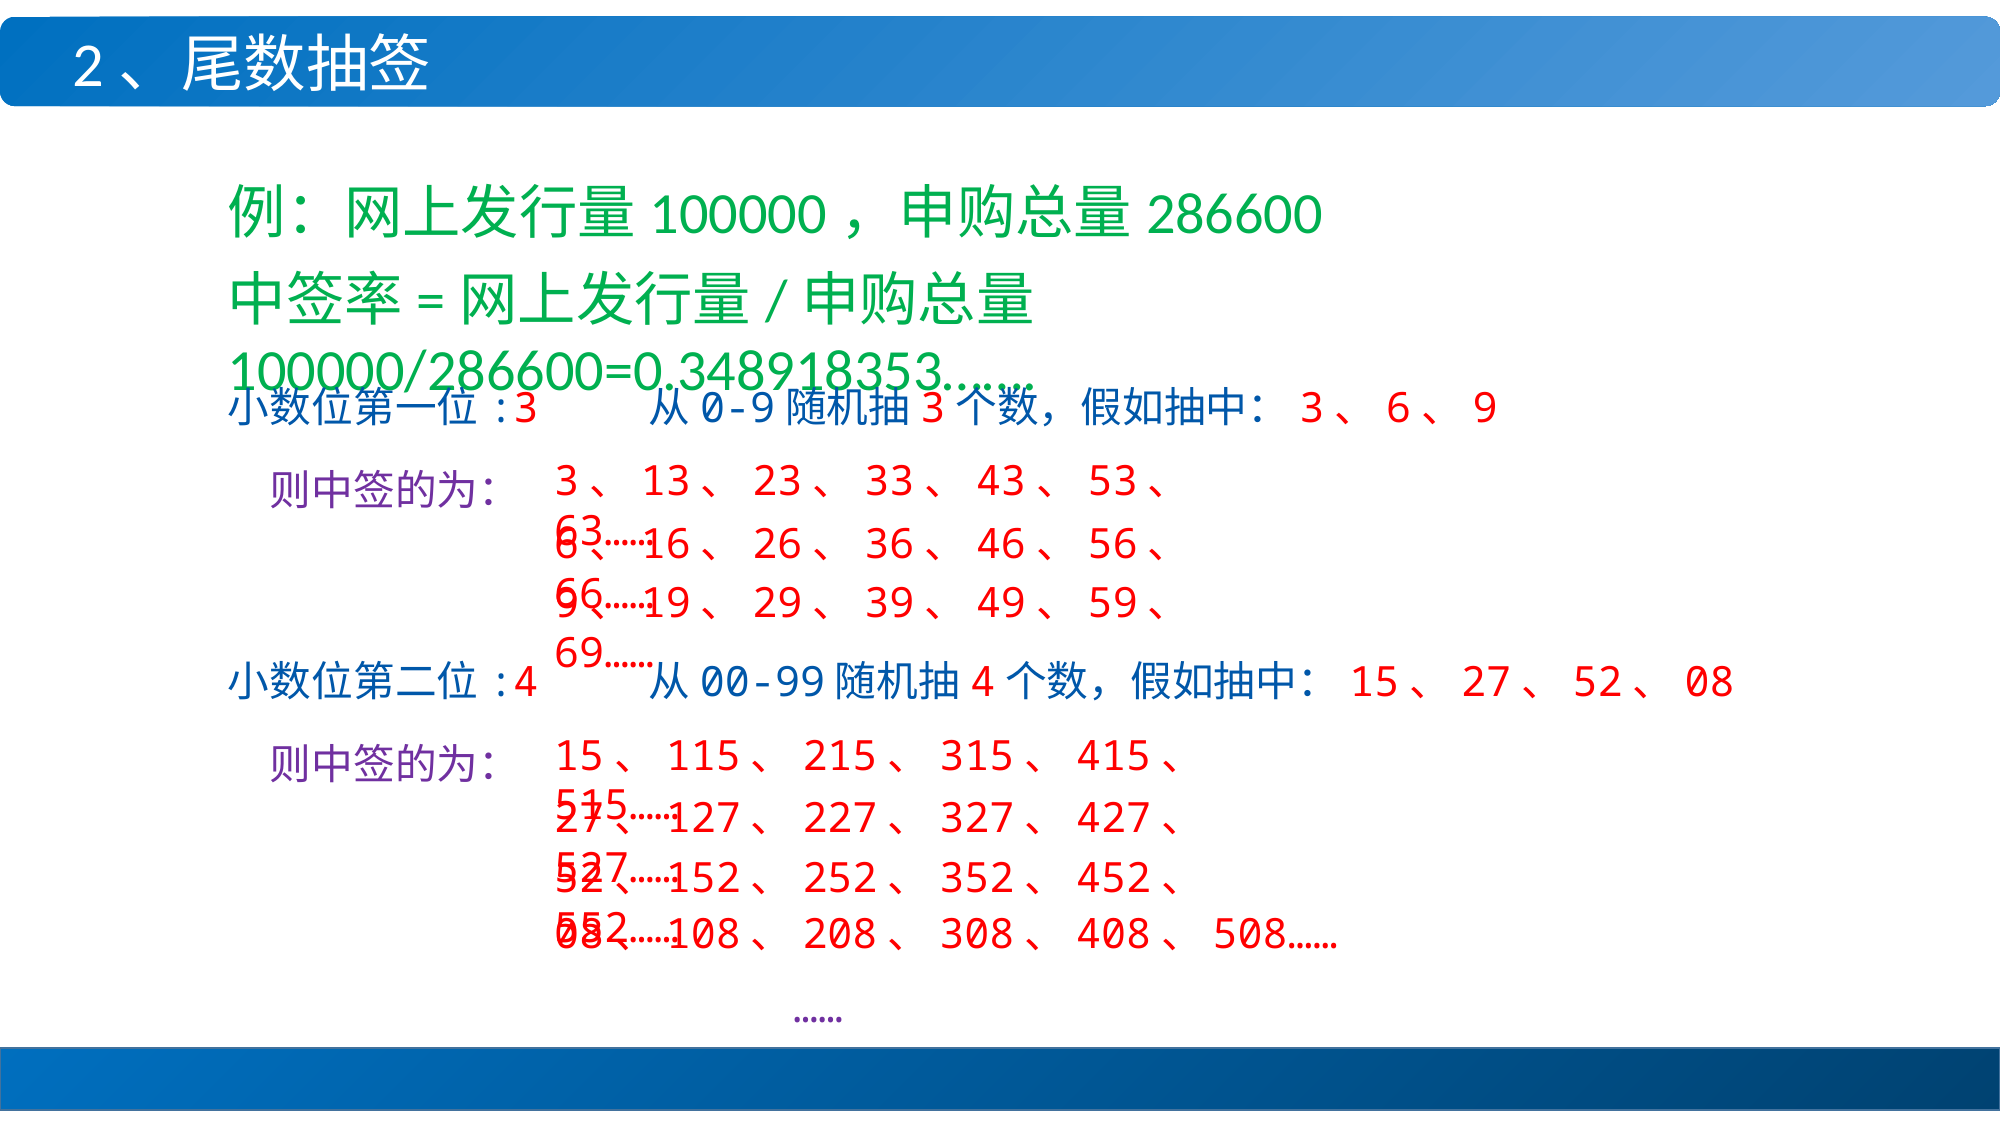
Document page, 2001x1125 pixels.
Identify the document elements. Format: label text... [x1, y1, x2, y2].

text_box 15、115、215、315、415、515…… [539, 720, 1234, 783]
text_box 08、108、208、308、408、508…… [539, 899, 1466, 965]
text_box 9、19、29、39、49、59、69…… [539, 568, 1234, 647]
text_box 小数位第一位:3 从0-9随机抽3个数，假如抽中：3、6、9 [213, 373, 1826, 439]
text_box …… [778, 973, 901, 1039]
text_box 则中签的为： [255, 456, 558, 521]
text_box 6、16、26、36、46、56、66…… [539, 509, 1234, 568]
text_box 例：网上发行量100000，申购总量286600 [213, 168, 1466, 253]
text_box 2、尾数抽签 [51, 9, 1466, 124]
text_box [0, 1047, 2000, 1111]
text_box 52、152、252、352、452、552…… [539, 843, 1234, 899]
text_box 小数位第二位:4 从00-99随机抽4个数，假如抽中：15、27、52、08 [213, 647, 1826, 713]
text_box 3、13、23、33、43、53、63…… [539, 446, 1234, 509]
text_box [0, 16, 51, 107]
text_box [1466, 16, 2000, 107]
text_box 27、127、227、327、427、527…… [539, 783, 1234, 843]
text_box 中签率=网上发行量/申购总量 100000/286600=0.348918353……. [213, 254, 1948, 410]
text_box 则中签的为： [255, 730, 558, 796]
